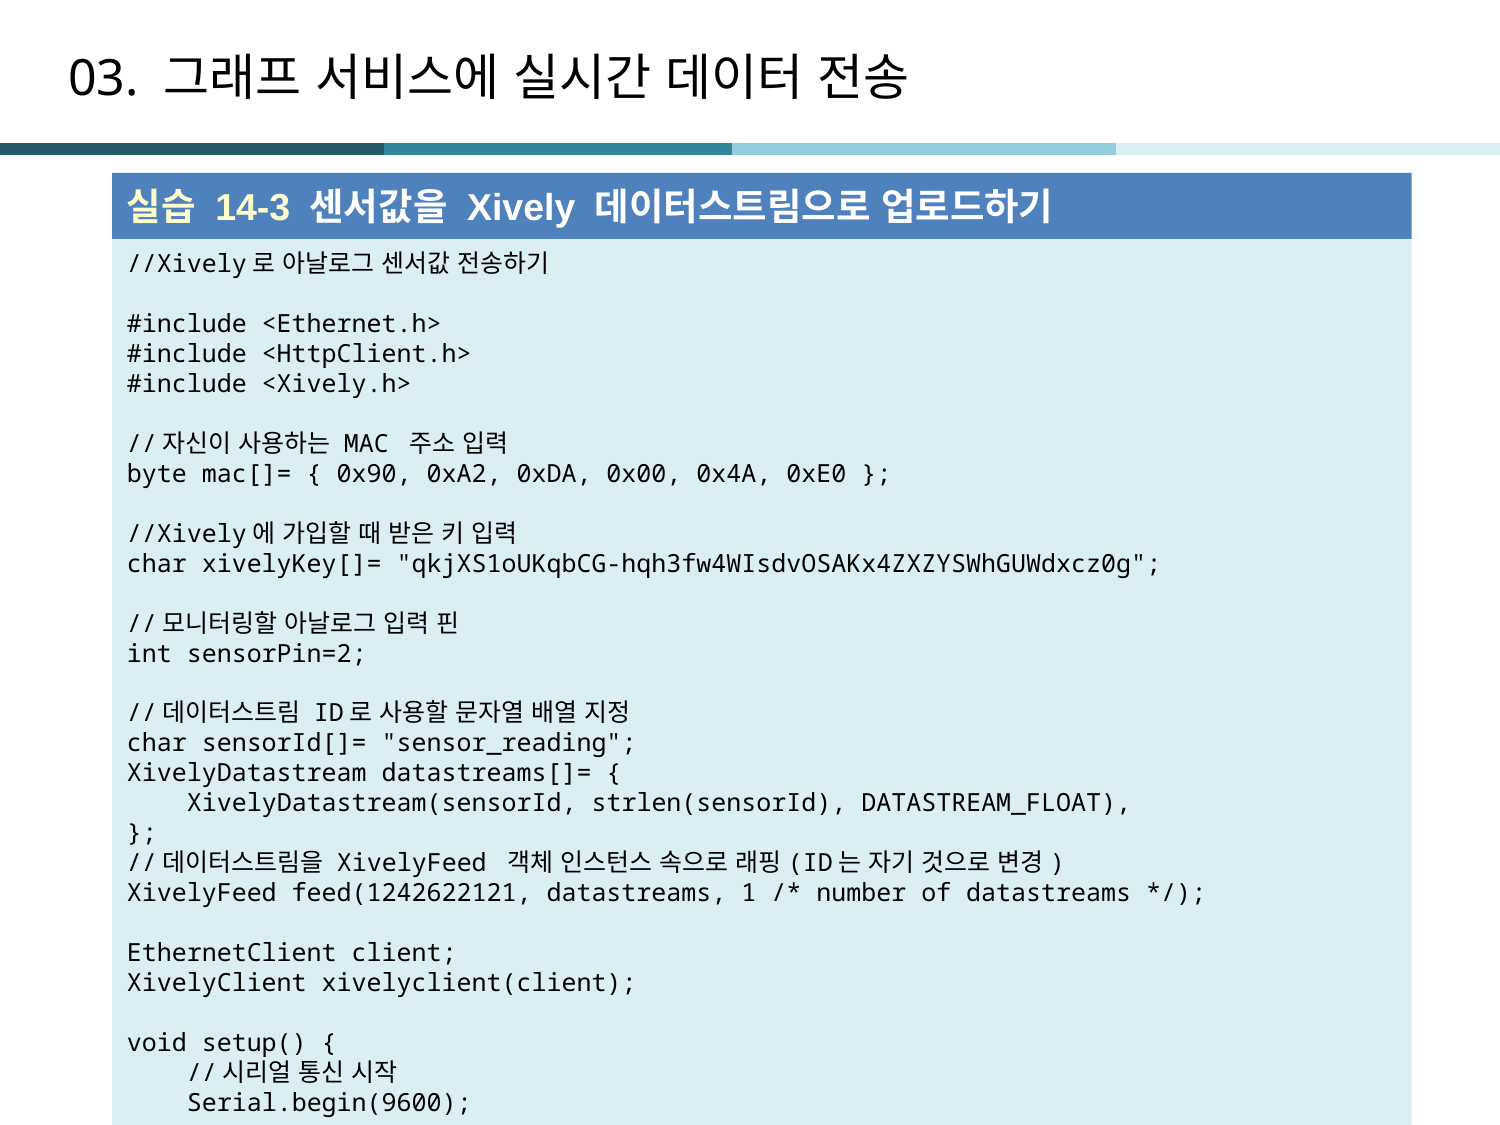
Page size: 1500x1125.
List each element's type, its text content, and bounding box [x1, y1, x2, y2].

text_box //Xively로 아날로그 센서값 전송하기 #include <Ethernet.h> #include <HttpClient.h> #include <Xively.h> //자신이 사용하는 MAC 주소 입력 byte mac[]= { 0x90, 0xA2, 0xDA, 0x00, 0x4A, 0xE0 }; //Xively에 가입할 때 받은 키 입력 char xivelyKey[]= "qkjXS1oUKqbCG-hqh3fw4WIsdvOSAKx4ZXZYSWhGUWdxcz0g"; //모니터링할 아날로그 입력 핀 int sensorPin=2; //데이터스트림 ID로 사용할 문자열 배열 지정 char sensorId[]= "sensor_reading"; XivelyDatastream datastreams[]= { XivelyDatastream(sensorId, strlen(sensorId), DATASTREAM_FLOAT), }; //데이터스트림을 XivelyFeed 객체 인스턴스 속으로 래핑(ID는 자기 것으로 변경) XivelyFeed feed(1242622121, datastreams, 1 /* number of datastreams */); EthernetClient client; XivelyClient xivelyclient(client); void setup() { //시리얼 통신 시작 Serial.begin(9600); [112, 239, 1412, 1125]
text_box 실습 14-3 센서값을 Xively 데이터스트림으로 업로드하기 [112, 172, 1412, 239]
title 03. 그래프 서비스에 실시간 데이터 전송 [53, 30, 1459, 121]
